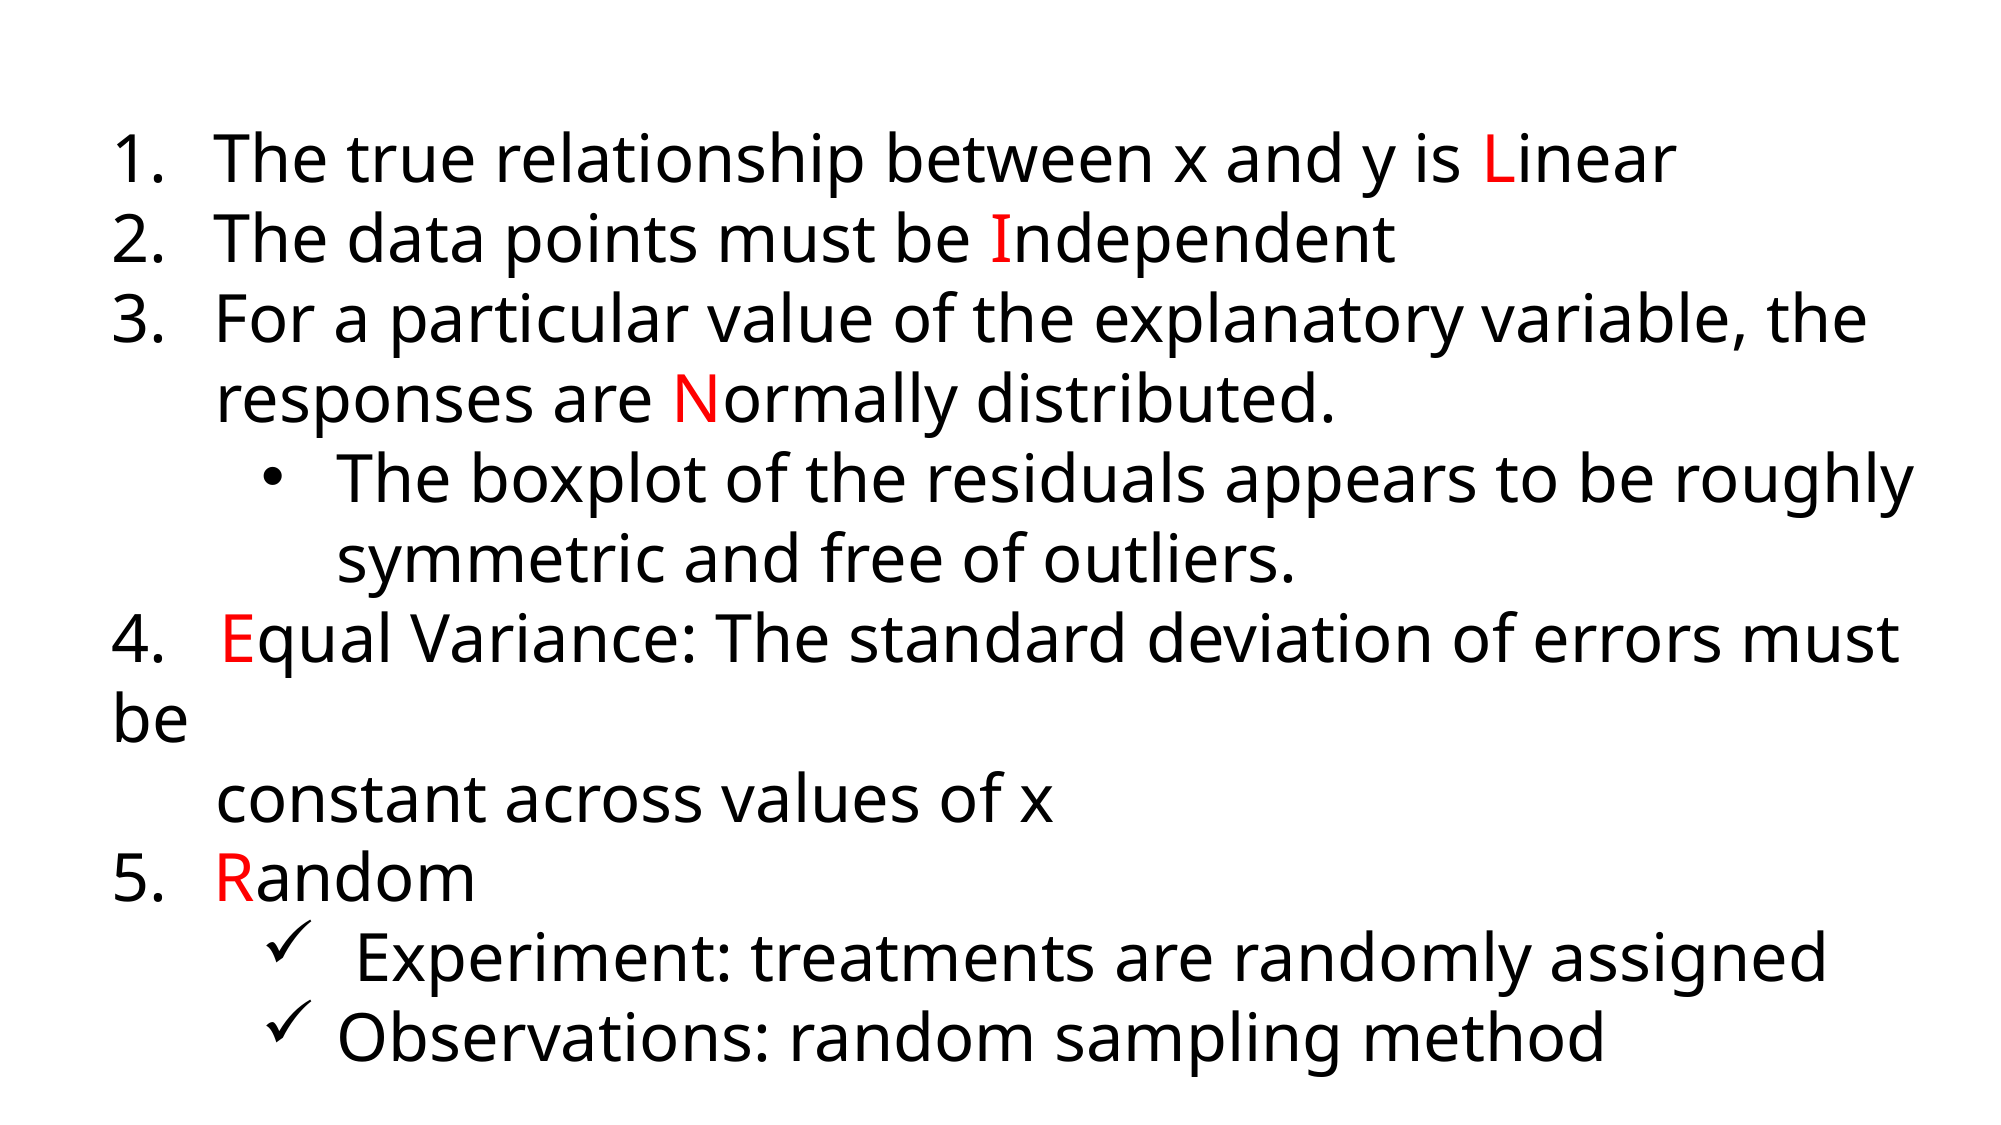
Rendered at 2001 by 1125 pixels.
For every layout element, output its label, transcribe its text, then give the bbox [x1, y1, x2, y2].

text_box The true relationship between x and y is Linear The data points must be Independent For a particular value of the explanatory variable, the responses are Normally distributed. The boxplot of the residuals appears to be roughly symmetric and free of outliers. 4. Equal Variance: The standard deviation of errors must be constant across values of x Random Experiment: treatments are randomly assigned Observations: random sampling method [97, 108, 1985, 1083]
